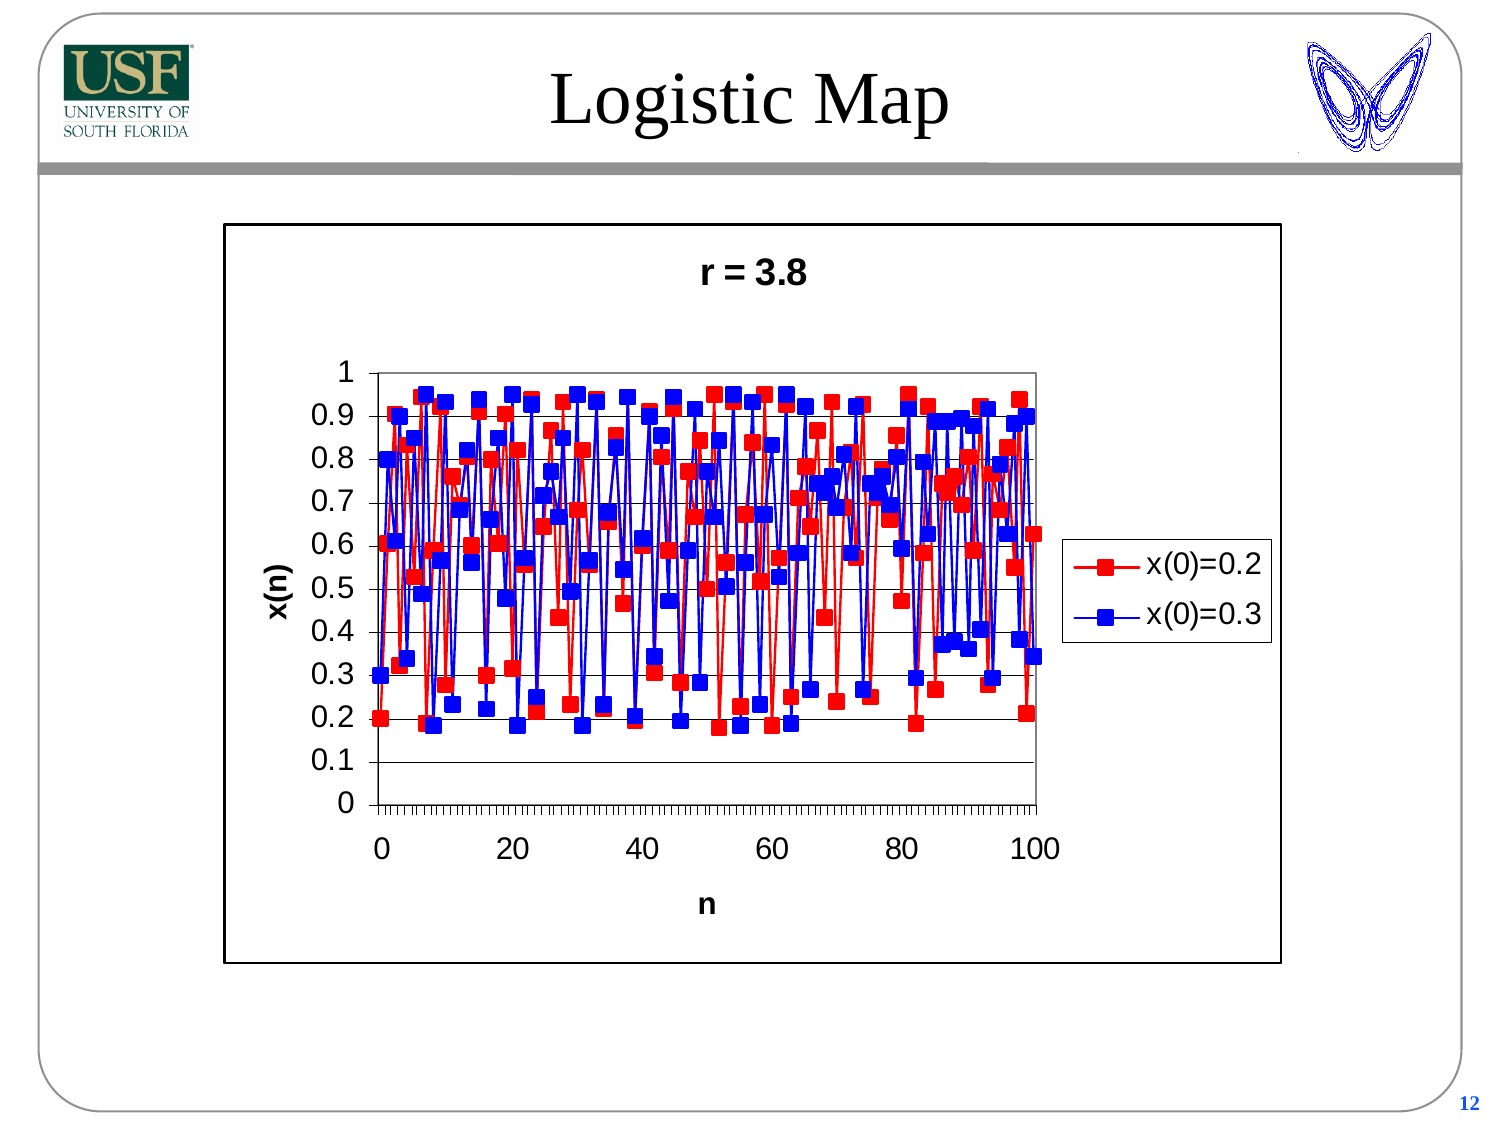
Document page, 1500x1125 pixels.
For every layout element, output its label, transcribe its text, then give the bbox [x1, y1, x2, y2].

picture [1298, 28, 1438, 153]
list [212, 212, 1296, 976]
title Logistic Map [199, 36, 1301, 151]
picture [57, 40, 199, 141]
